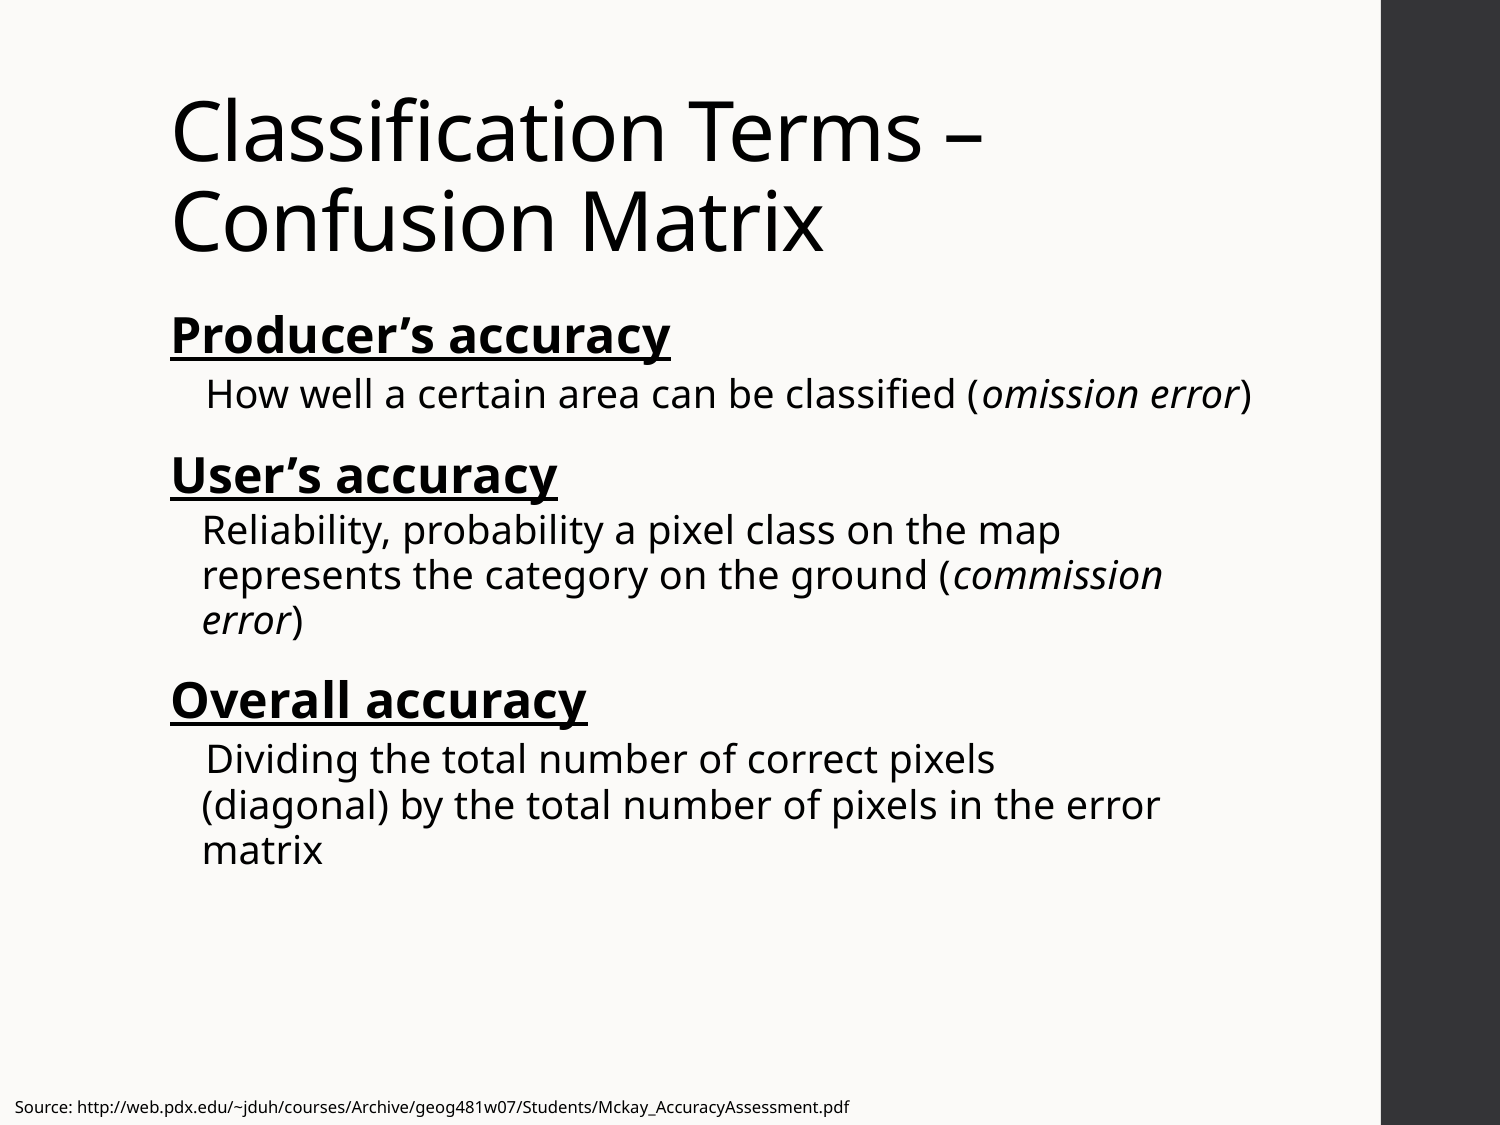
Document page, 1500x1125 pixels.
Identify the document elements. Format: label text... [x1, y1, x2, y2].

text_box Source: http://web.pdx.edu/~jduh/courses/Archive/geog481w07/Students/Mckay_AccuracyAssessment.pdf [0, 1089, 907, 1125]
title Classification Terms – Confusion Matrix [155, 60, 1348, 278]
text_box [374, 509, 1125, 616]
list Producer’s accuracy How well a certain area can be classified (omission error) User’s accuracy Reliability, probability a pixel class on the map represents the category on the ground (commission error) Overall accuracy Dividing the total number of correct pixels (diagonal) by the total number of pixels in the error matrix [155, 299, 1288, 1125]
